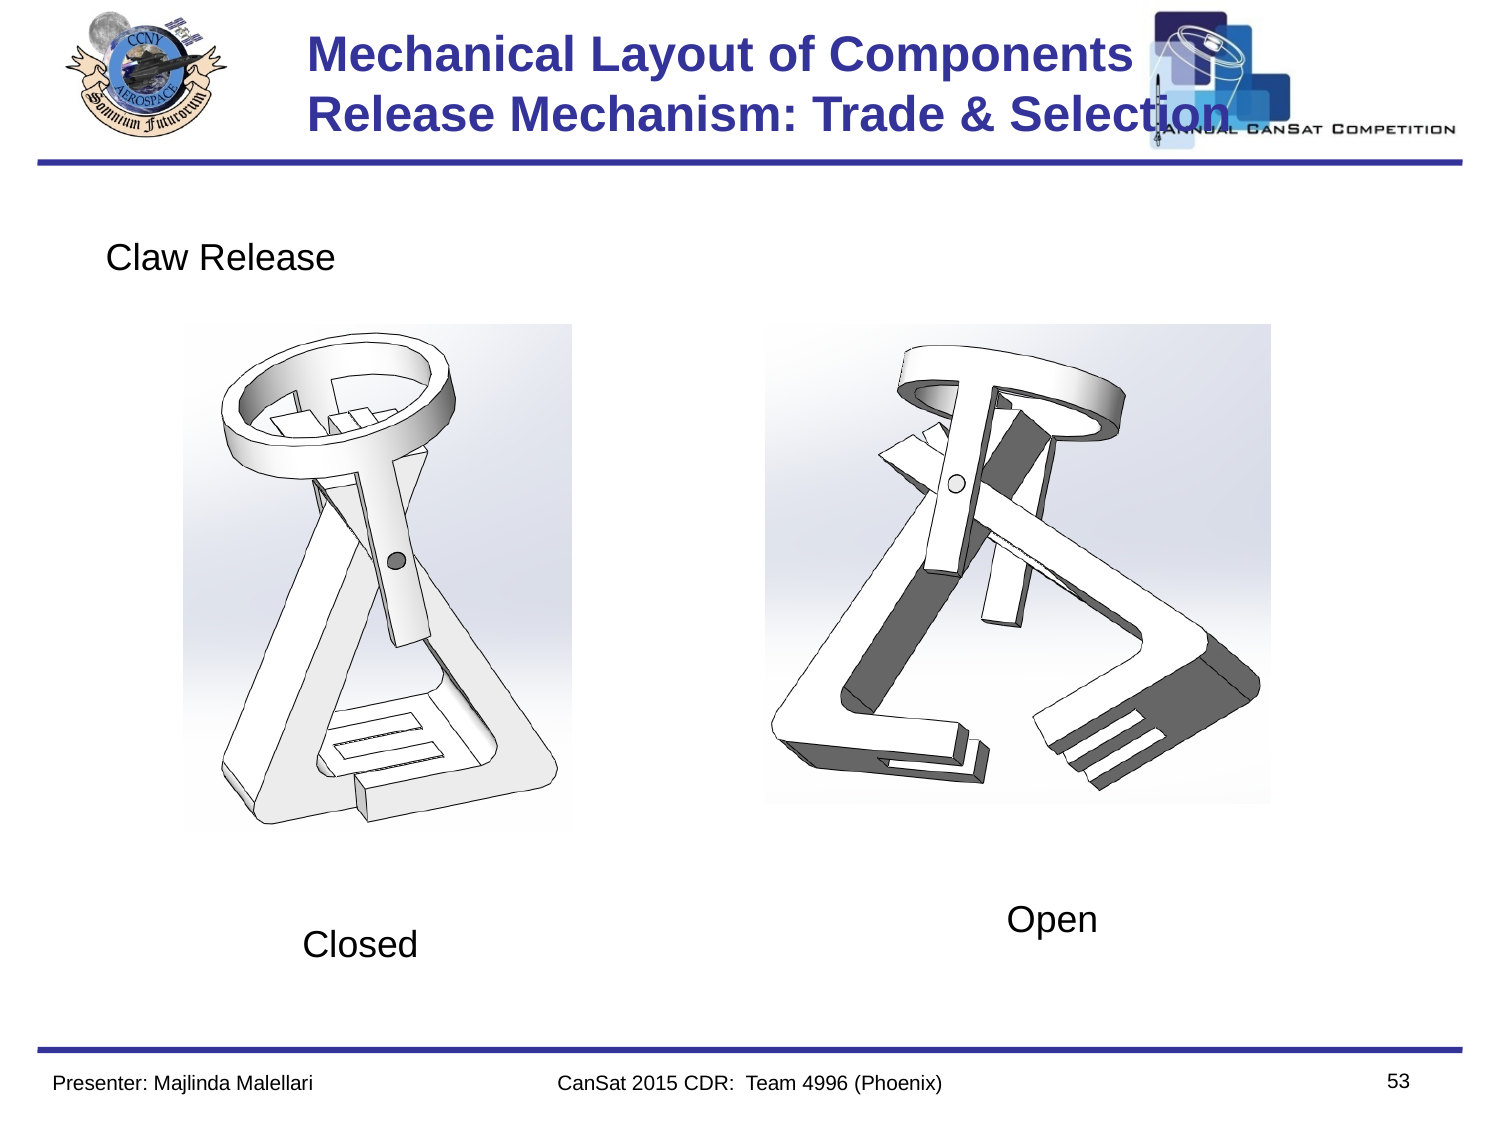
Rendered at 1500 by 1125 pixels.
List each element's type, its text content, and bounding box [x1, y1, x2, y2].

text_box Presenter: Majlinda Malellari [37, 1062, 413, 1103]
text_box Closed [142, 912, 613, 973]
picture [183, 324, 572, 832]
slide_number 53 [1312, 1059, 1425, 1100]
text_box Claw Release [90, 225, 766, 286]
footer CanSat 2015 CDR: Team 4996 (Phoenix) [450, 1062, 1050, 1103]
title Mechanical Layout of Components Release Mechanism: Trade & Selection [304, 12, 1267, 150]
picture [0, 0, 301, 151]
picture [1142, 1, 1463, 157]
picture [765, 324, 1271, 805]
text_box Open [812, 887, 1293, 948]
